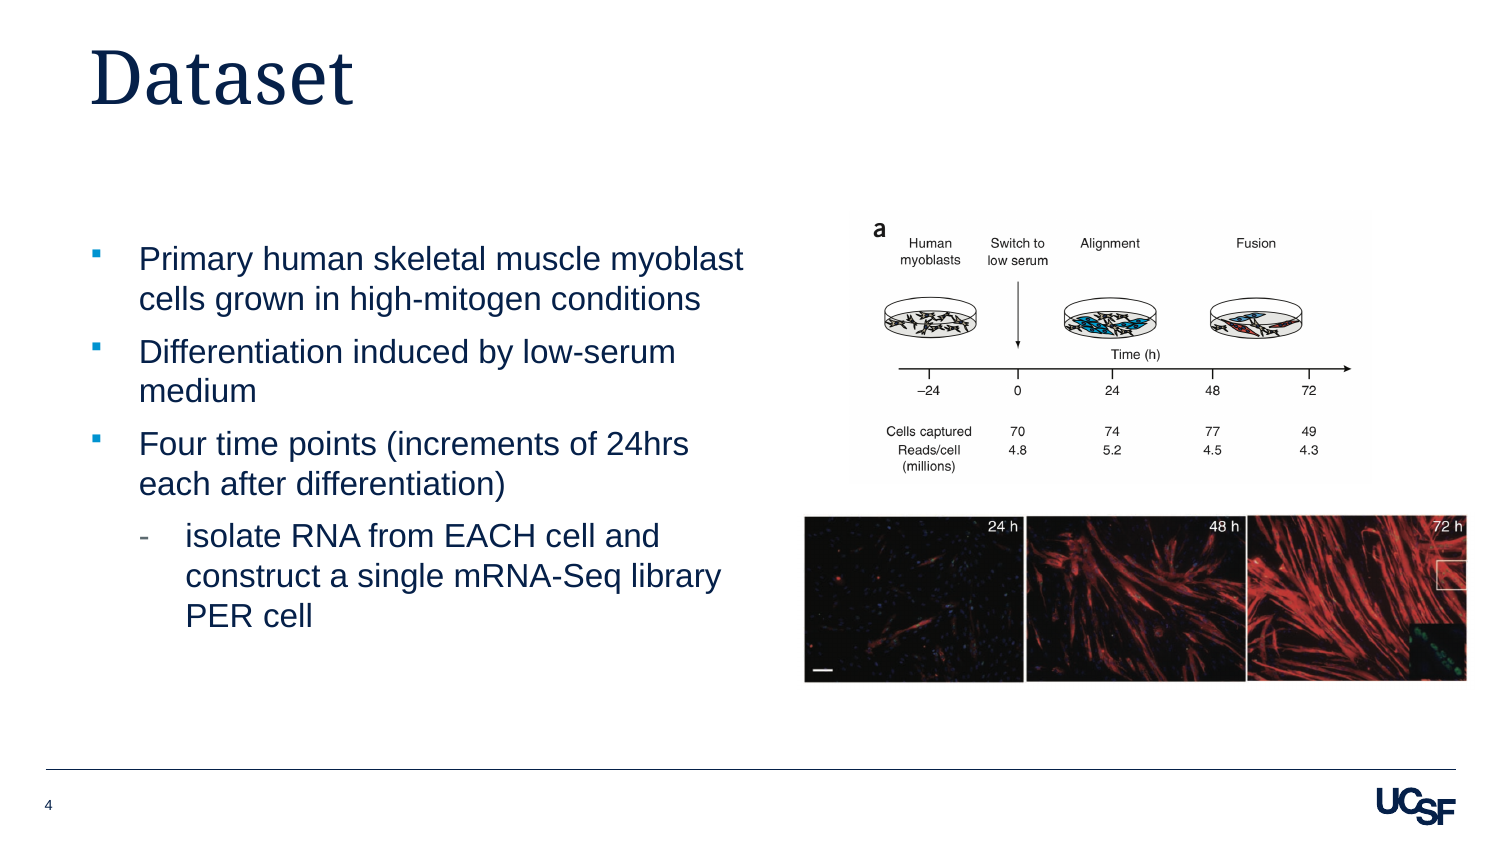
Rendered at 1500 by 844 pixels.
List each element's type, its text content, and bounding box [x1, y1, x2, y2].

picture [849, 209, 1372, 484]
list Primary human skeletal muscle myoblast cells grown in high-mitogen conditions Differentiation induced by low-serum medium Four time points (increments of 24hrs each after differentiation) isolate RNA from EACH cell and construct a single mRNA-Seq library PER cell [75, 229, 775, 690]
picture [796, 512, 1475, 691]
slide_number 4 [44, 793, 85, 814]
title Dataset [74, 52, 1416, 128]
